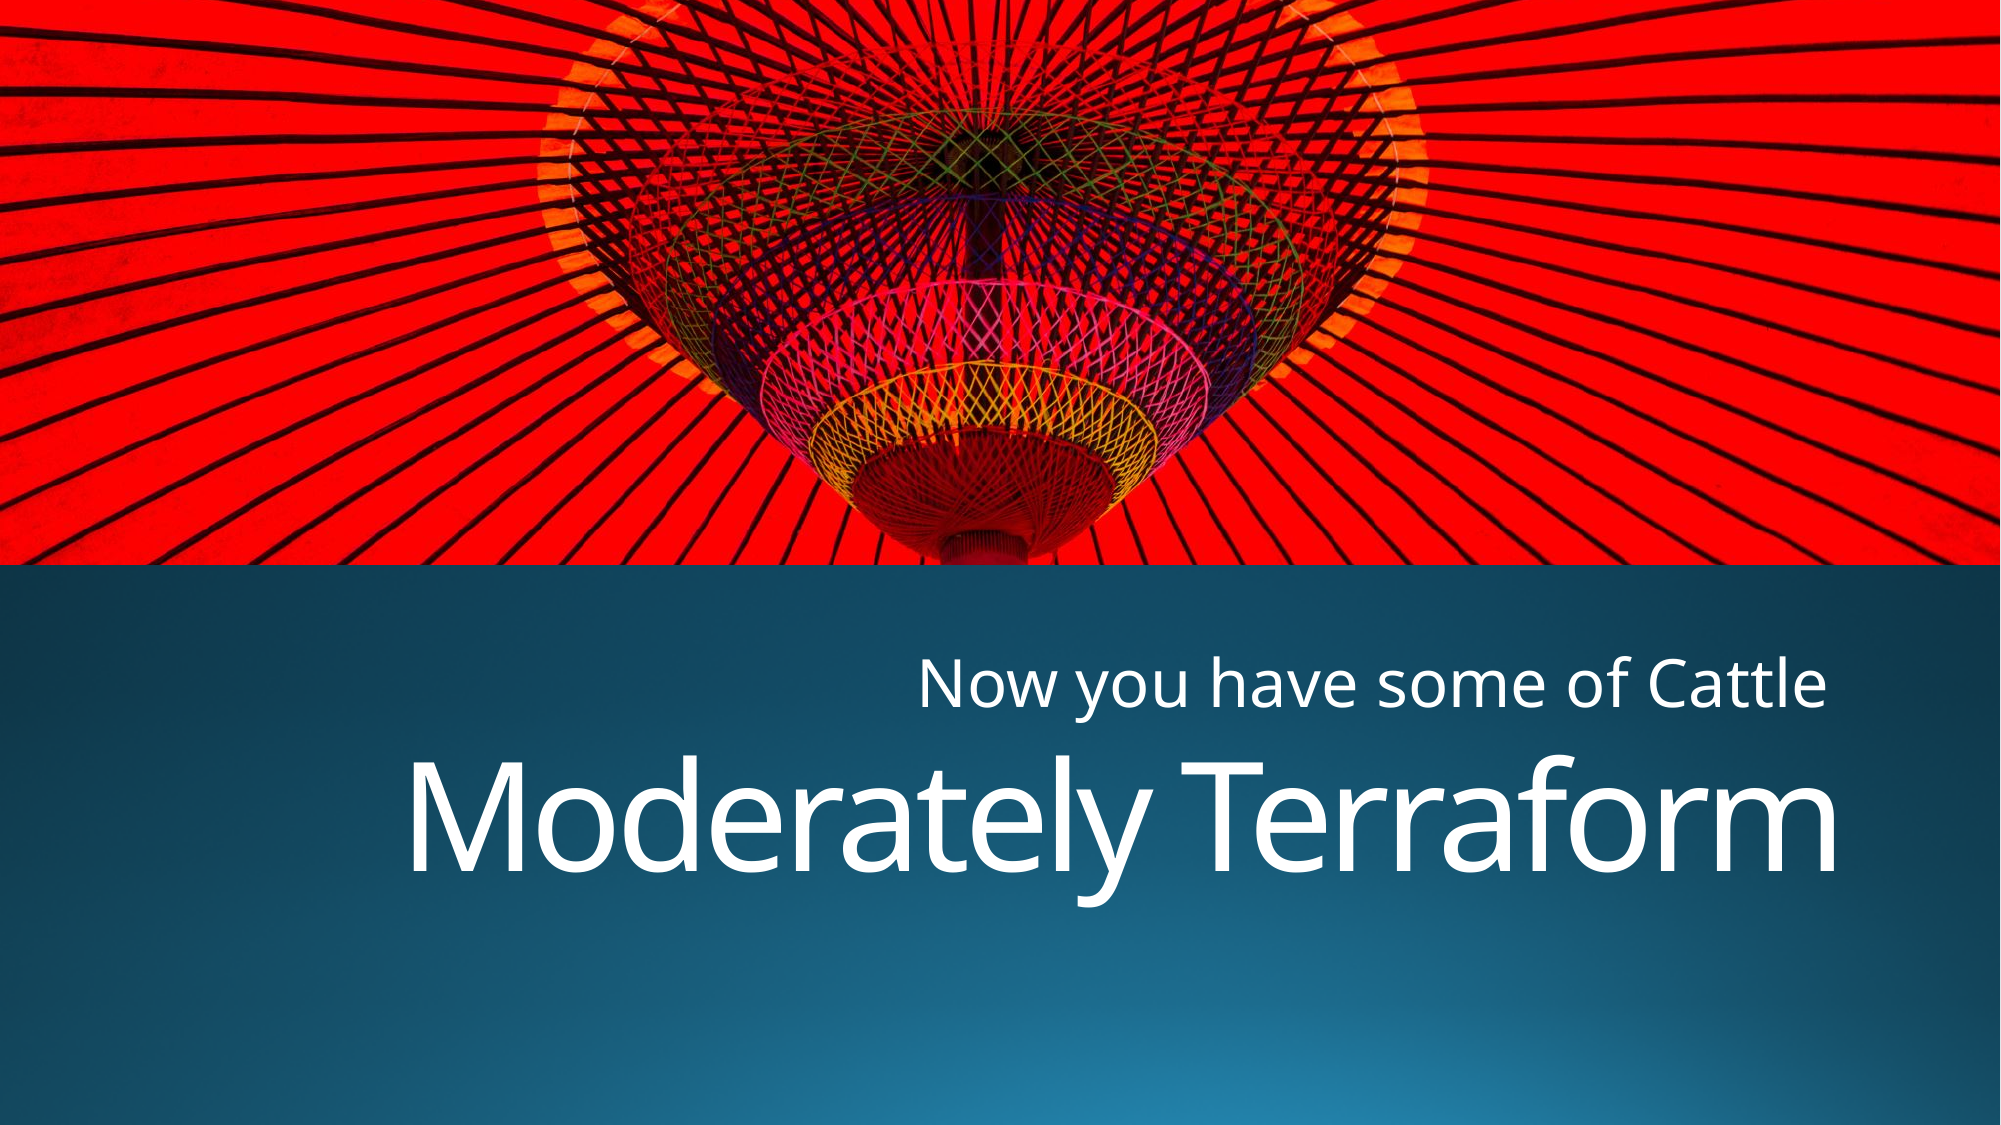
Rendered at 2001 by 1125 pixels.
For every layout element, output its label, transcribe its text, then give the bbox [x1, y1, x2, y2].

picture [0, 0, 2001, 1125]
subtitle Now you have some of Cattle [362, 606, 1863, 730]
title Moderately Terraform [362, 732, 1863, 1002]
